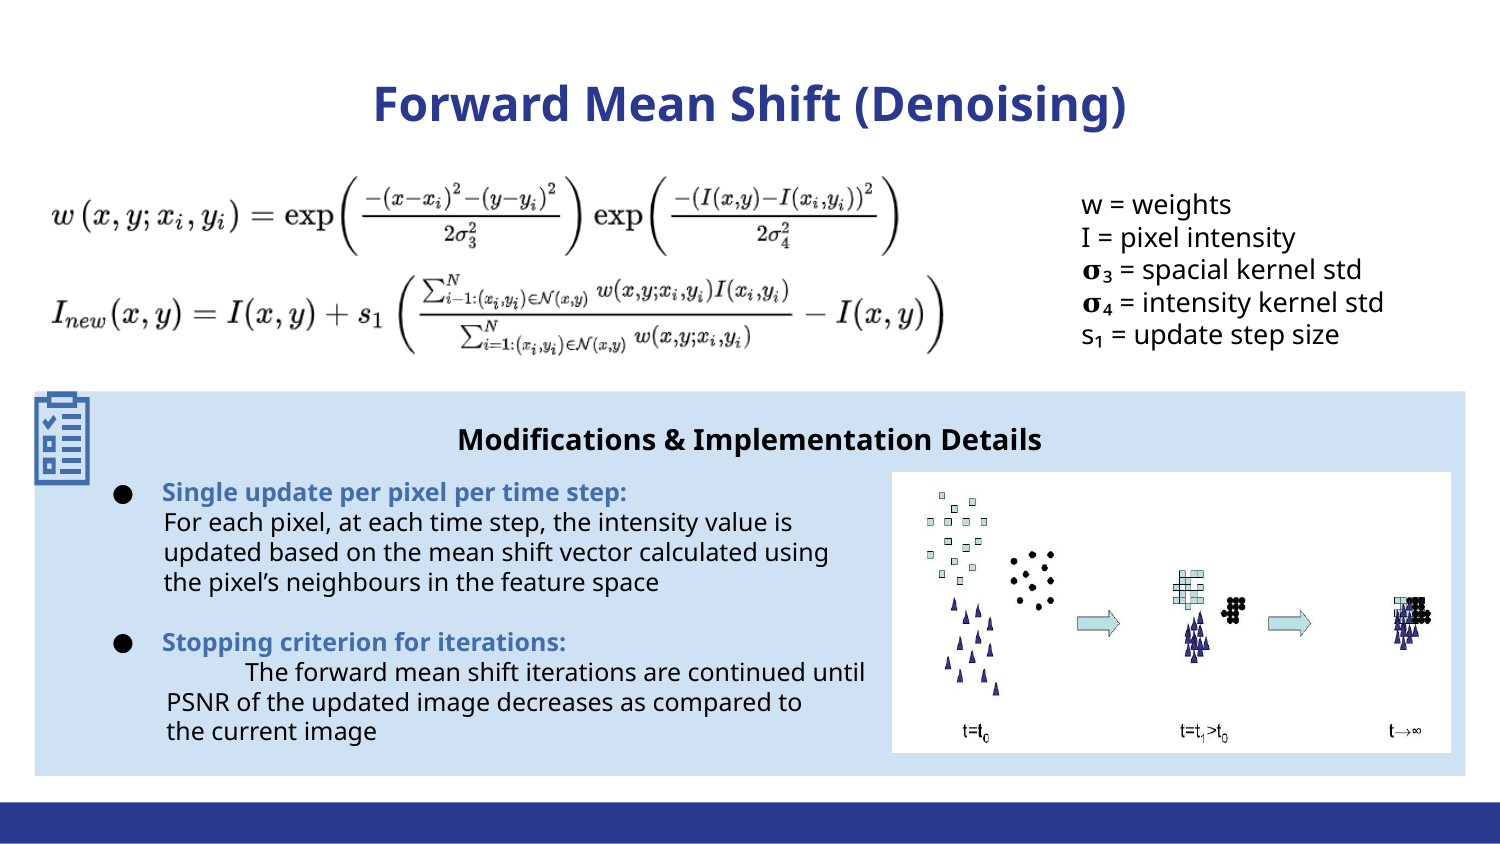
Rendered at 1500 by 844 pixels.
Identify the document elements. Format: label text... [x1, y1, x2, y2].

text_box w = weights I = pixel intensity 𝛔₃ = spacial kernel std 𝛔₄ = intensity kernel std s₁ = update step size [1066, 172, 1413, 365]
picture [892, 472, 1451, 753]
title Forward Mean Shift (Denoising) [51, 58, 1449, 158]
picture [50, 172, 906, 258]
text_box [34, 391, 90, 486]
picture [50, 272, 951, 359]
text_box Modifications & Implementation Details Single update per pixel per time step: For each pixel, at each time step, the intensity value is updated based on the mean shift vector calculated using the pixel’s neighbours in the feature space Stopping criterion for iterations: The forward mean shift iterations are continued until PSNR of the updated image decreases as compared to the current image [34, 391, 1466, 776]
